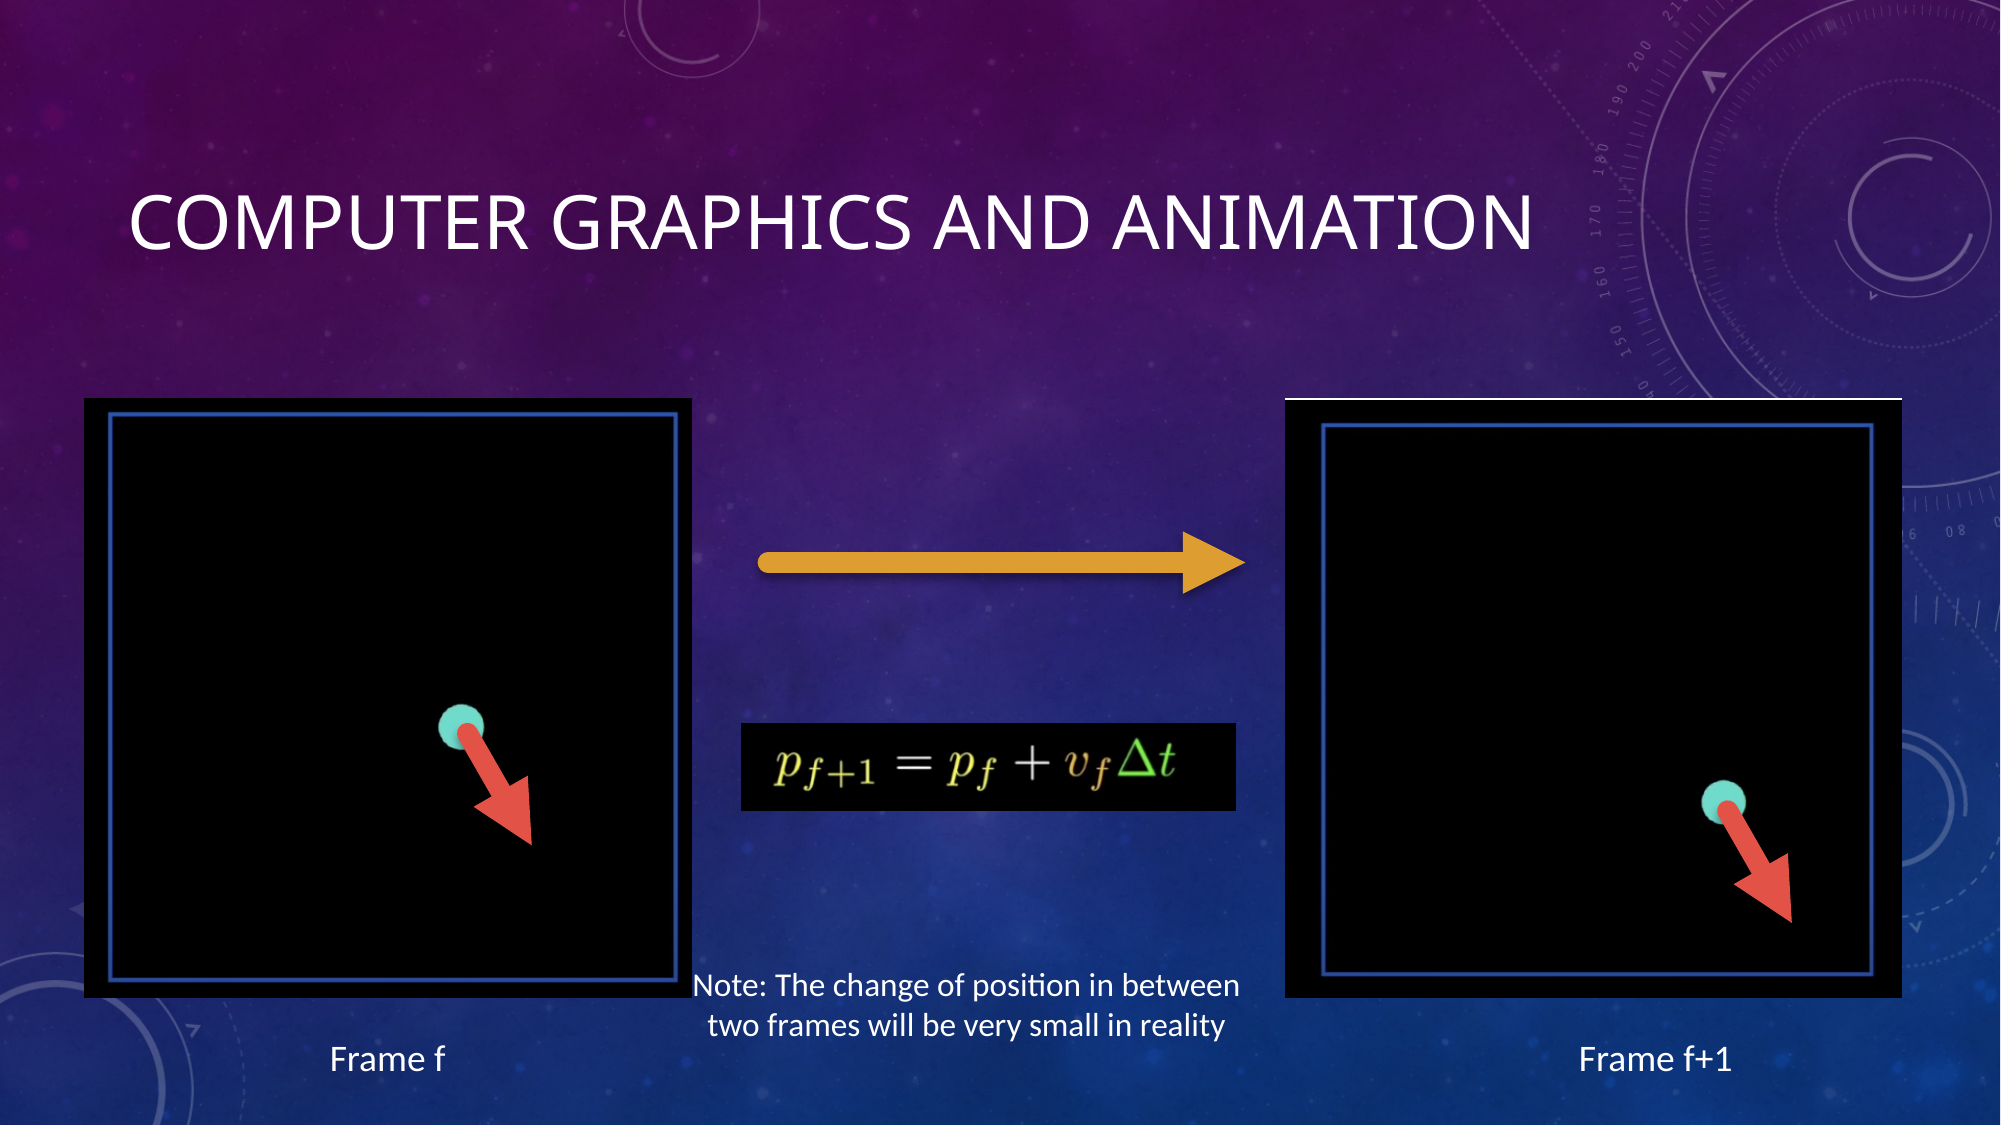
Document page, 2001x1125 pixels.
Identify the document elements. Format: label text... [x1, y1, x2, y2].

text_box Frame f+1 [1366, 1026, 1946, 1087]
text_box Note: The change of position in between two frames will be very small in reality [677, 955, 1257, 1051]
text_box Frame f [98, 1026, 678, 1087]
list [84, 398, 692, 998]
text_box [1727, 810, 1793, 924]
title COMPUTER GRAPHICS and animation [112, 99, 1775, 339]
picture [0, 0, 2001, 1125]
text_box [467, 733, 533, 846]
